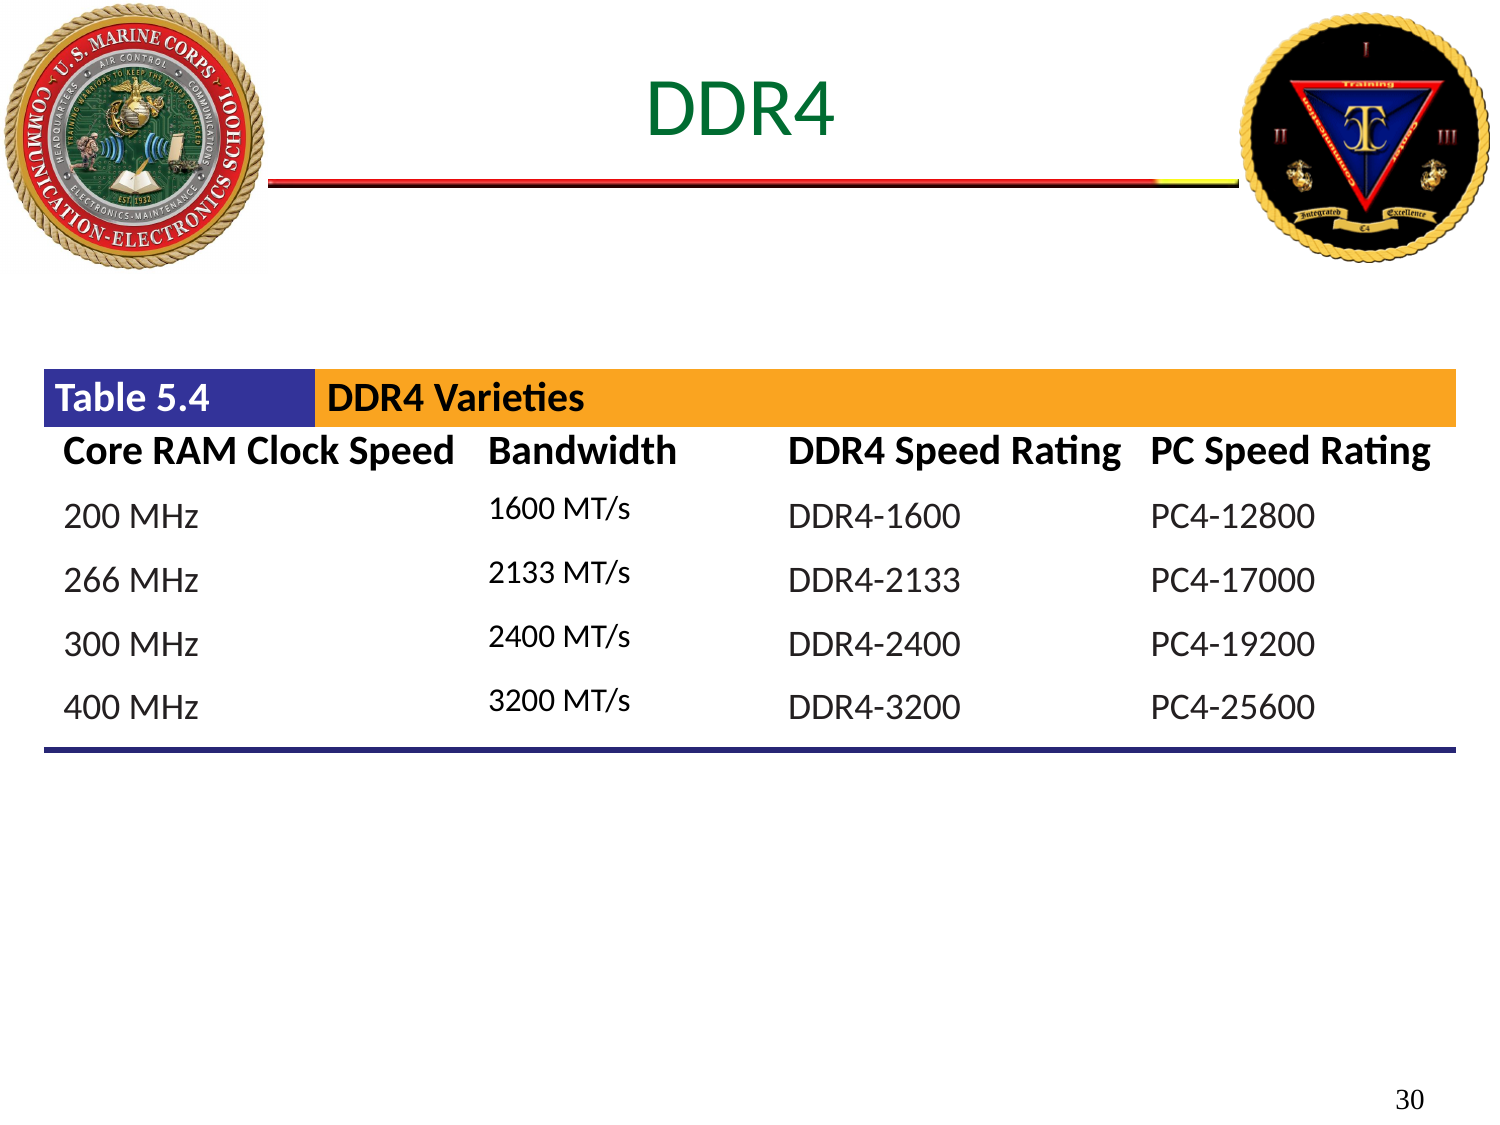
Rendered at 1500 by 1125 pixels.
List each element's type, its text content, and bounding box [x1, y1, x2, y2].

table_cell 1600 MT/s [469, 495, 769, 558]
table_cell 3200 MT/s [469, 686, 769, 747]
table_cell PC4-12800 [1131, 495, 1456, 558]
table_cell 400 MHz [44, 686, 469, 747]
table_cell DDR4-2400 [770, 622, 1131, 686]
picture [0, 0, 268, 274]
table_cell PC4-19200 [1131, 622, 1456, 686]
table_header Table 5.4 [44, 369, 315, 427]
table_cell DDR4-2133 [770, 558, 1131, 622]
table_cell DDR4-1600 [770, 495, 1131, 558]
table_cell 2133 MT/s [469, 558, 769, 622]
table_cell PC Speed Rating [1131, 427, 1456, 495]
table_cell 300 MHz [44, 622, 469, 686]
table_cell Bandwidth [469, 427, 769, 495]
picture [1239, 12, 1490, 263]
title DDR4 [75, 45, 1425, 233]
table_header DDR4 Varieties [315, 369, 1456, 427]
table_cell PC4-17000 [1131, 558, 1456, 622]
table_cell 200 MHz [44, 495, 469, 558]
table_cell Core RAM Clock Speed [44, 427, 469, 495]
table_cell 266 MHz [44, 558, 469, 622]
table_cell DDR4 Speed Rating [770, 427, 1131, 495]
table_cell 2400 MT/s [469, 622, 769, 686]
table_cell DDR4-3200 [770, 686, 1131, 747]
table_cell PC4-25600 [1131, 686, 1456, 747]
